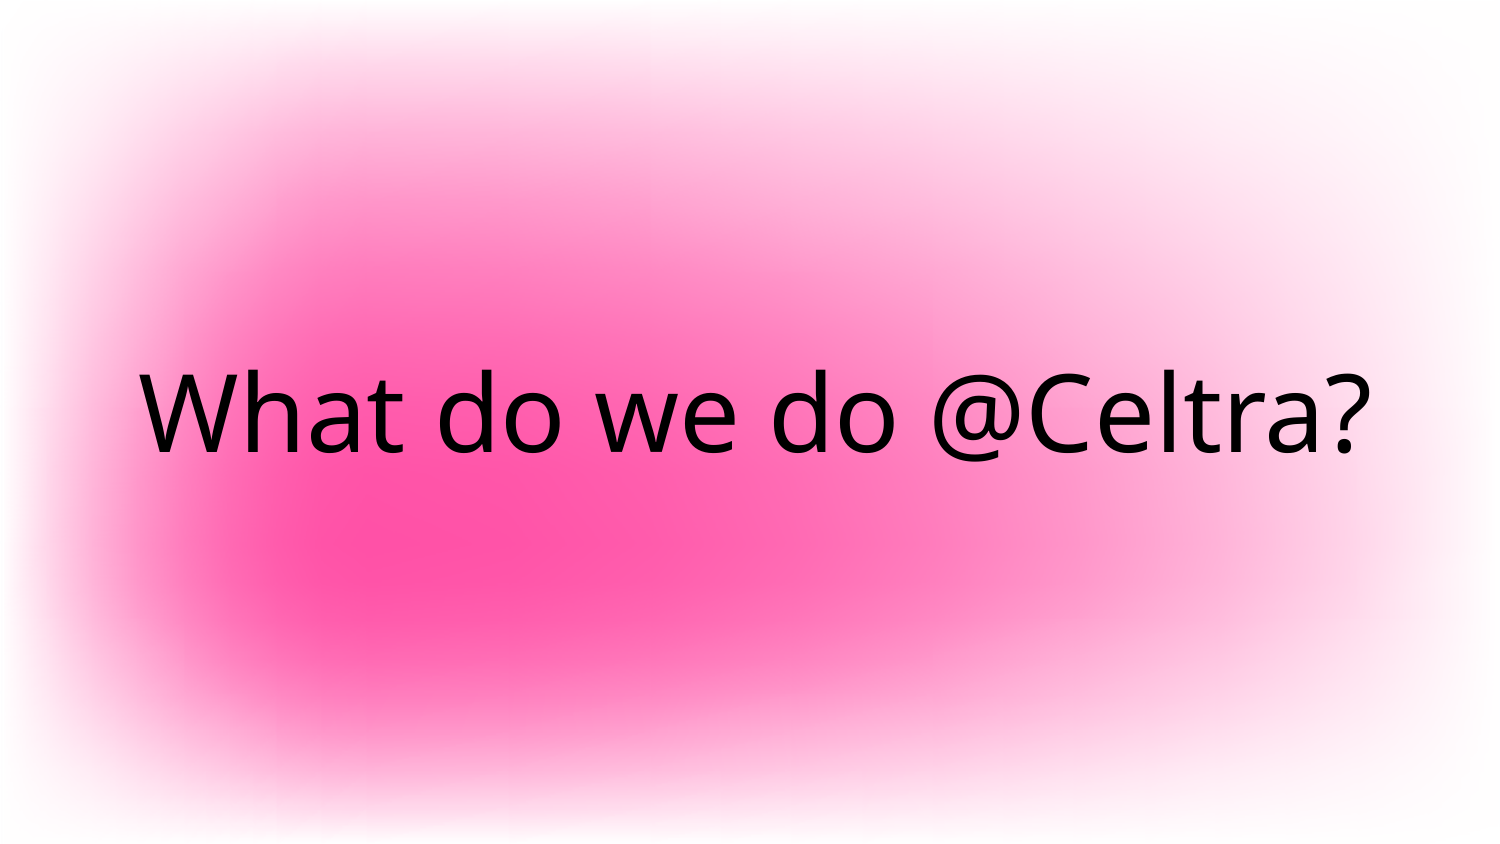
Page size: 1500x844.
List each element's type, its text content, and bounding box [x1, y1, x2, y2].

title What do we do @Celtra? [49, 369, 1463, 475]
picture [0, 0, 1500, 844]
